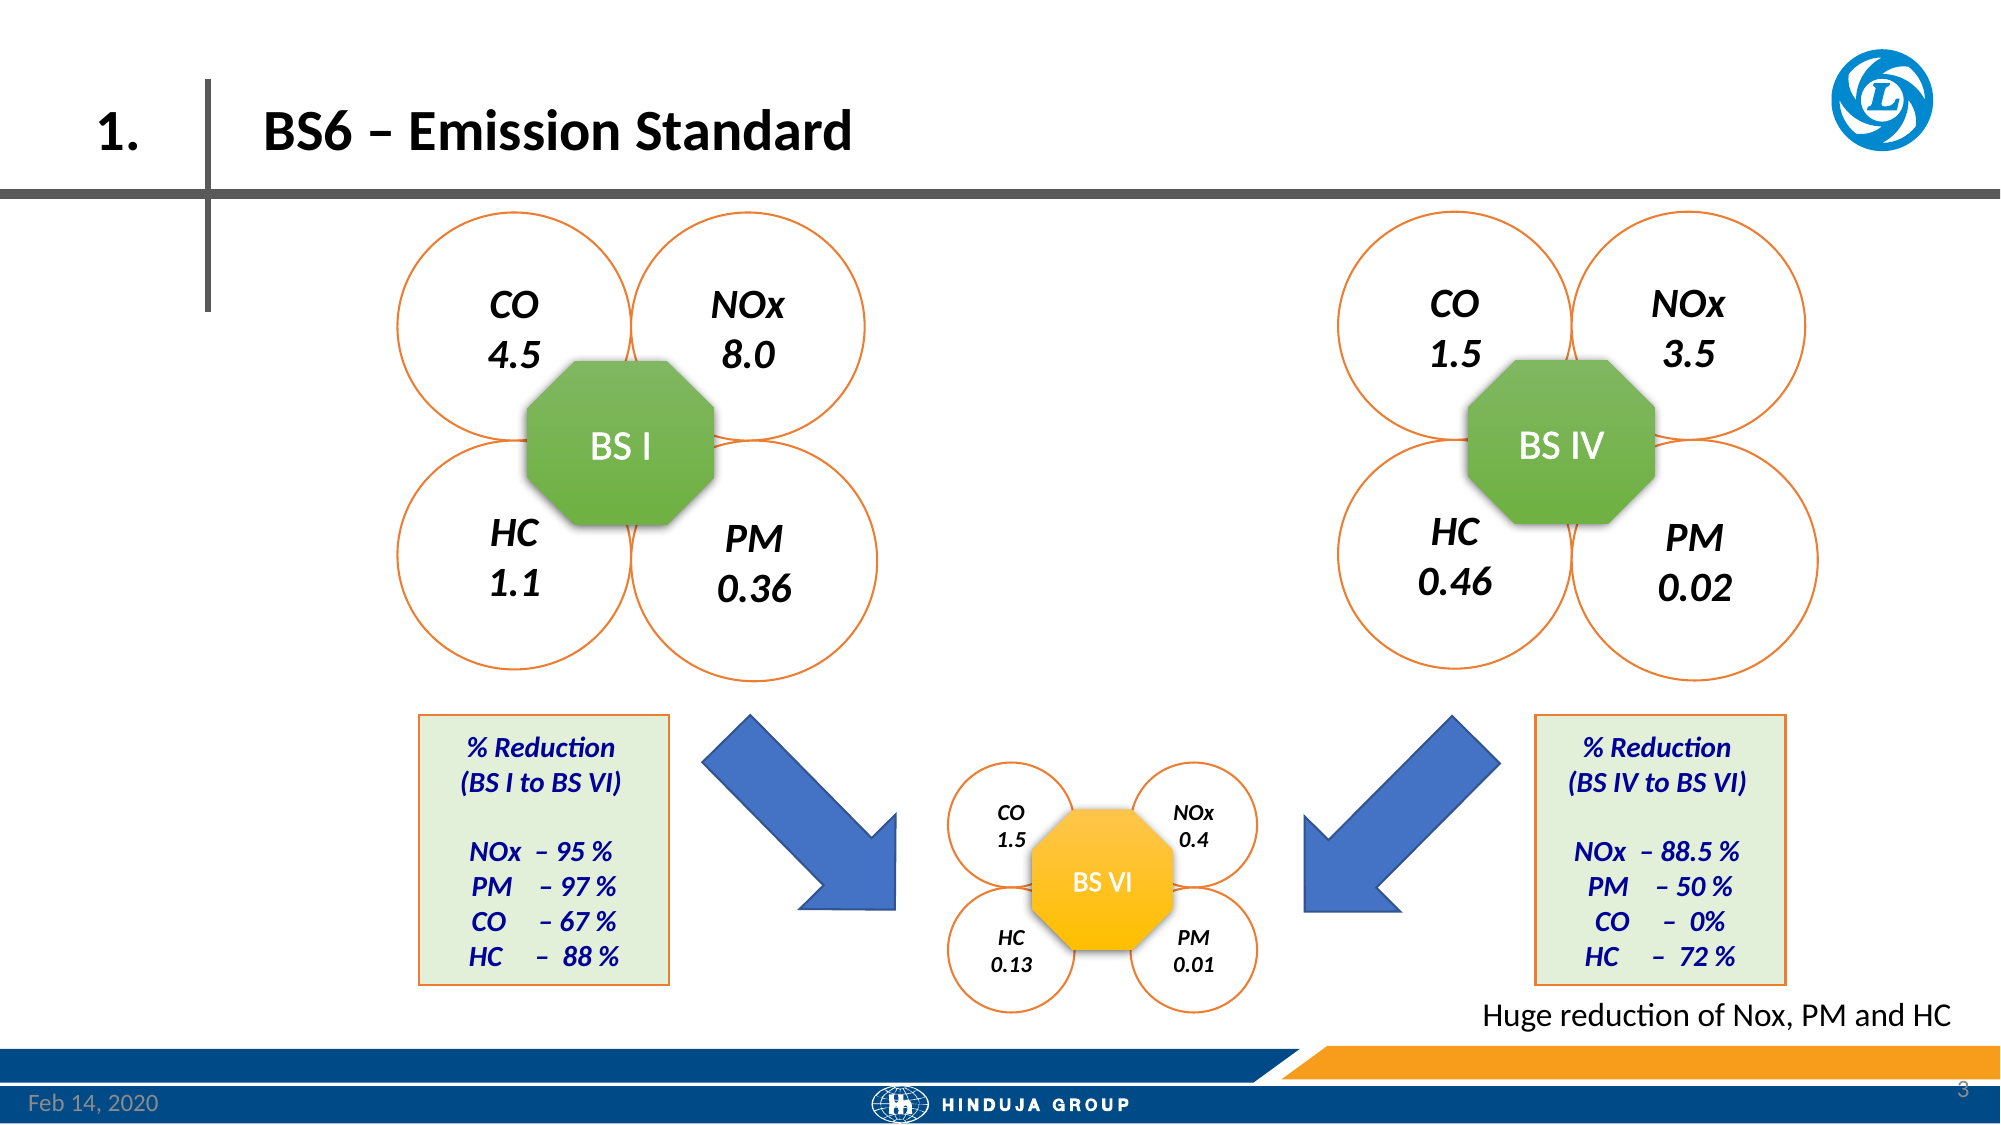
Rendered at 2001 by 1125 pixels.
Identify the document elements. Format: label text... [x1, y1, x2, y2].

text_box [1303, 714, 1502, 913]
text_box [700, 713, 897, 911]
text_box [1338, 211, 1818, 681]
text_box % Reduction (BS IV to BS VI) NOx – 88.5 % PM – 50 % CO – 0% HC – 72 % [1534, 714, 1787, 985]
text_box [397, 212, 878, 682]
text_box Huge reduction of Nox, PM and HC [1467, 985, 1976, 1040]
text_box 1. [81, 84, 156, 170]
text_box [947, 762, 1258, 1013]
text_box % Reduction (BS I to BS VI) NOx – 95 % PM – 97 % CO – 67 % HC – 88 % [418, 714, 670, 986]
text_box BS6 – Emission Standard [248, 84, 870, 170]
